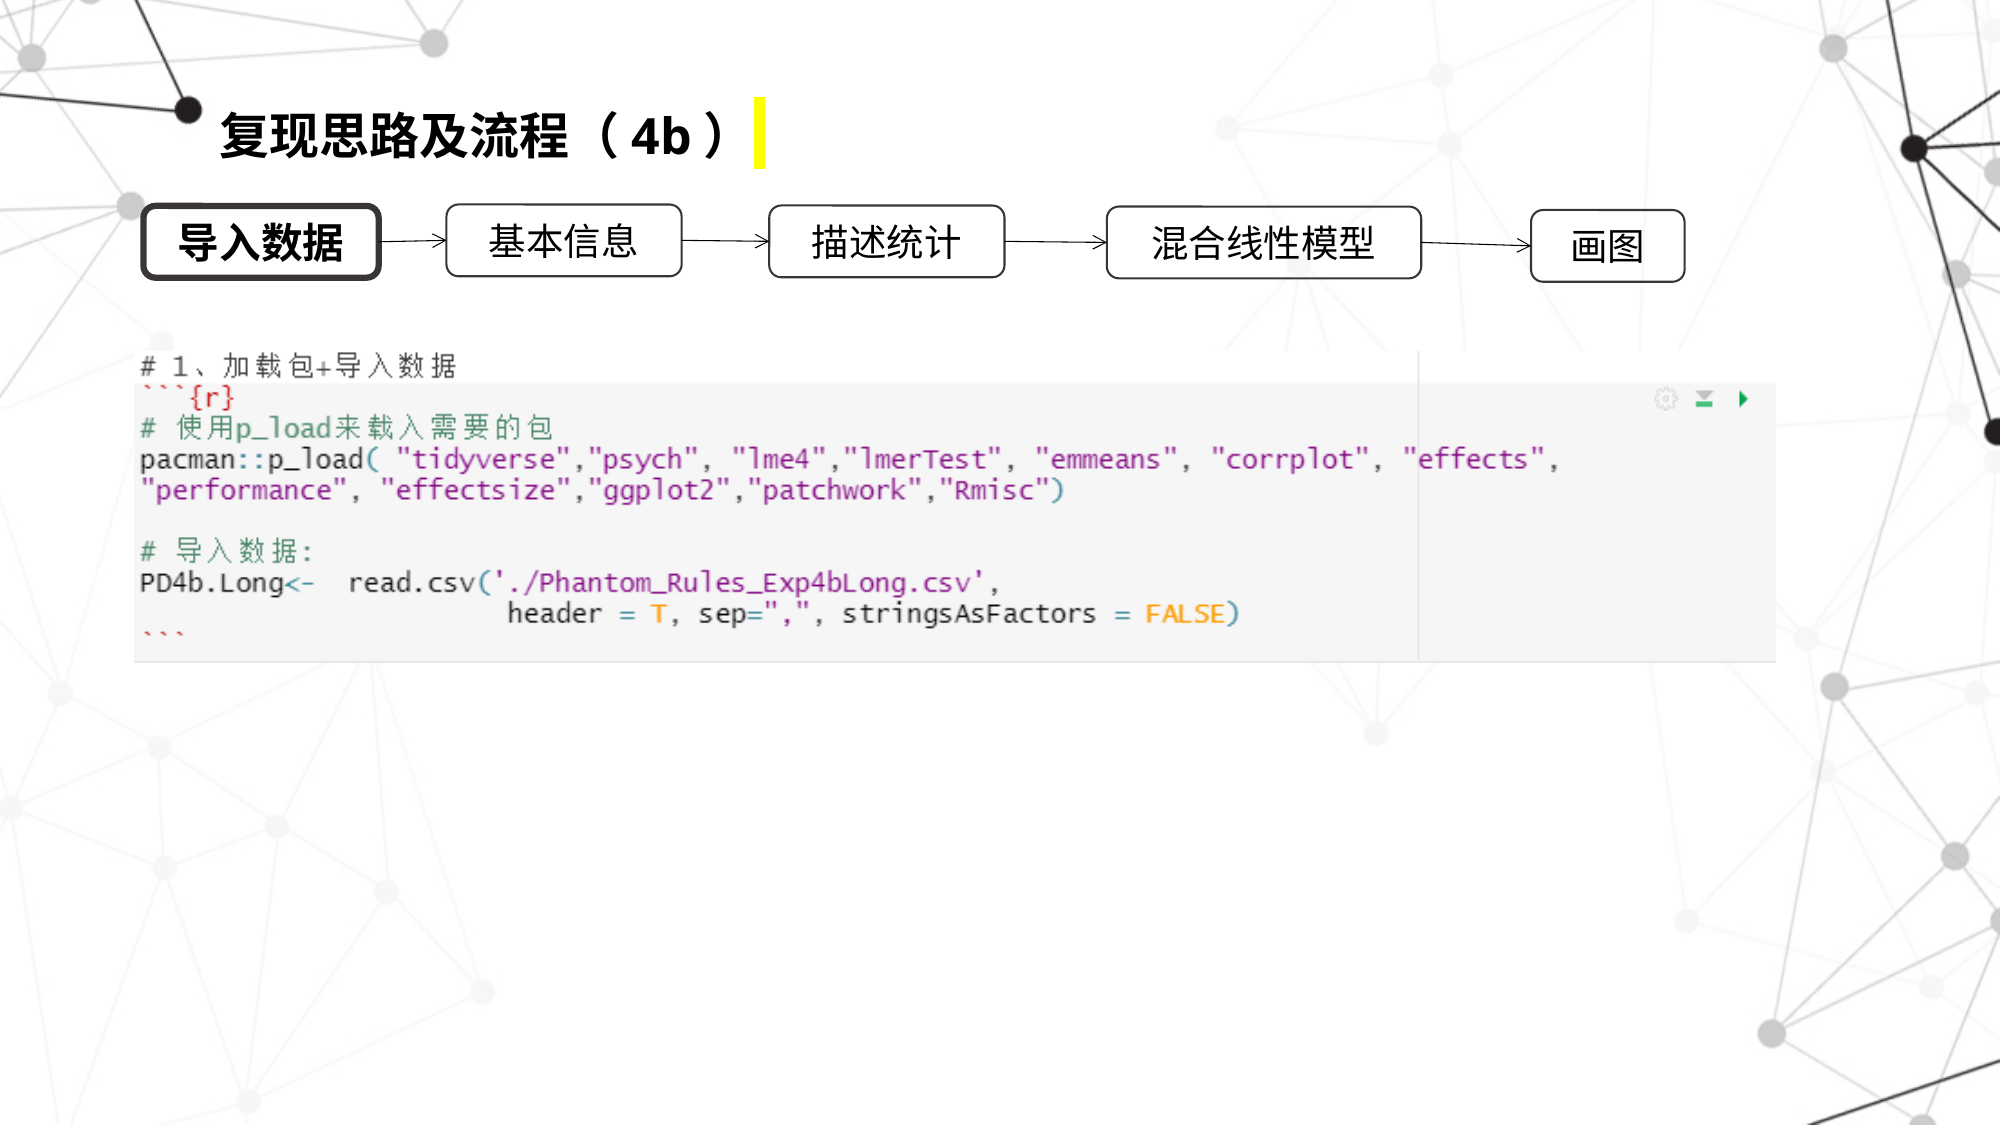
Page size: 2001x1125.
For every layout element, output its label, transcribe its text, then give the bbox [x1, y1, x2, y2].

text_box 画图 [1529, 208, 1686, 283]
text_box 描述统计 [768, 204, 1006, 279]
picture [0, 0, 2000, 1125]
text_box 导入数据 [142, 204, 380, 279]
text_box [1421, 242, 1532, 246]
text_box 混合线性模型 [1105, 205, 1423, 280]
text_box 基本信息 [445, 203, 683, 278]
title 复现思路及流程（4b） [204, 97, 1796, 173]
